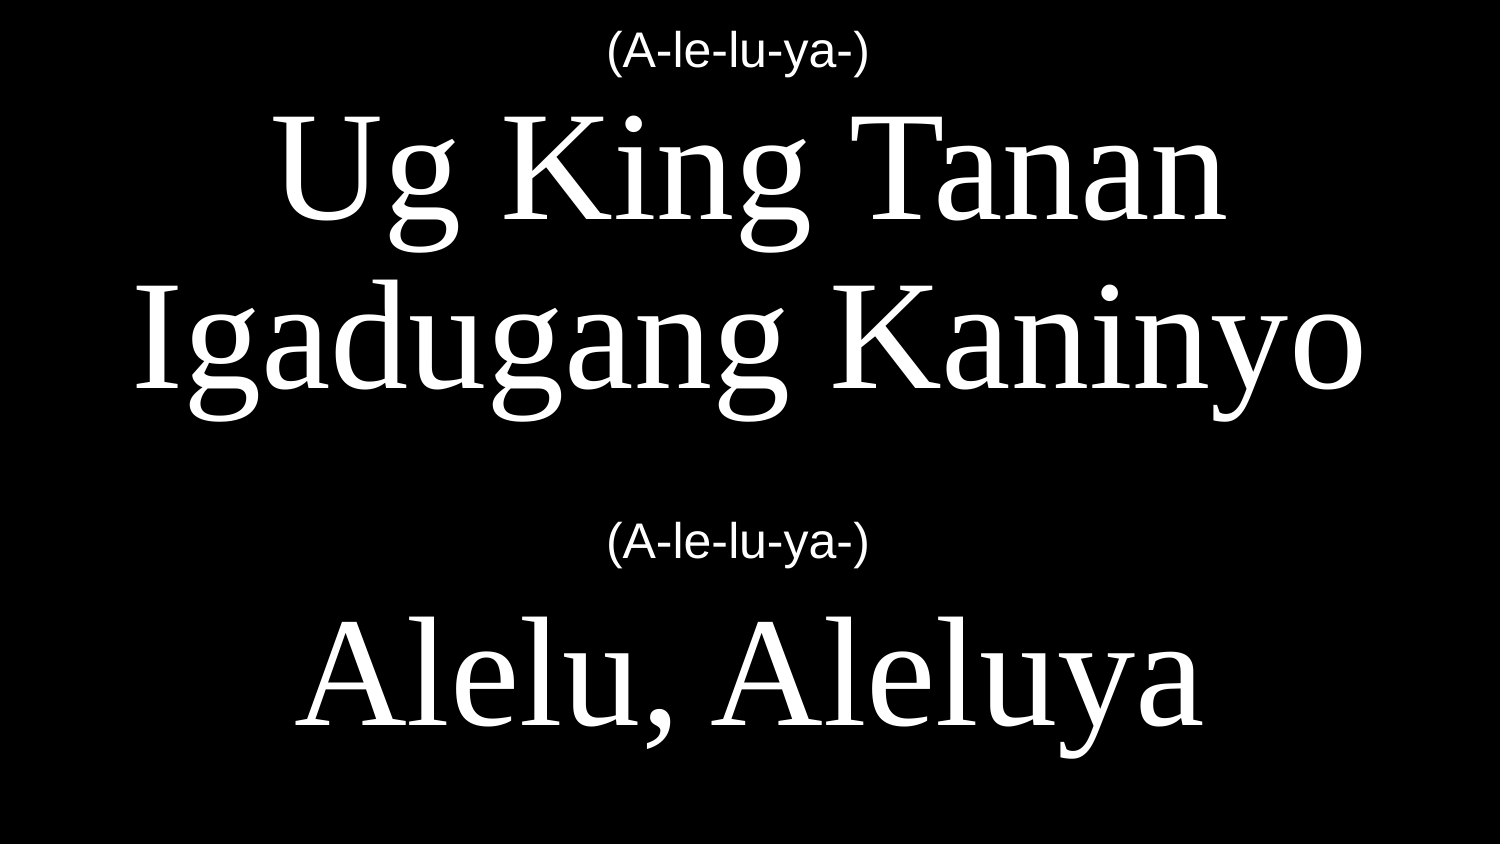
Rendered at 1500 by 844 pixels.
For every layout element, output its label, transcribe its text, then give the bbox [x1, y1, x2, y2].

text_box (A-le-lu-ya-) [547, 3, 929, 91]
text_box (A-le-lu-ya-) [547, 494, 929, 582]
title Ug King Tanan Igadugang Kaninyo Alelu, Aleluya [0, 0, 1500, 844]
